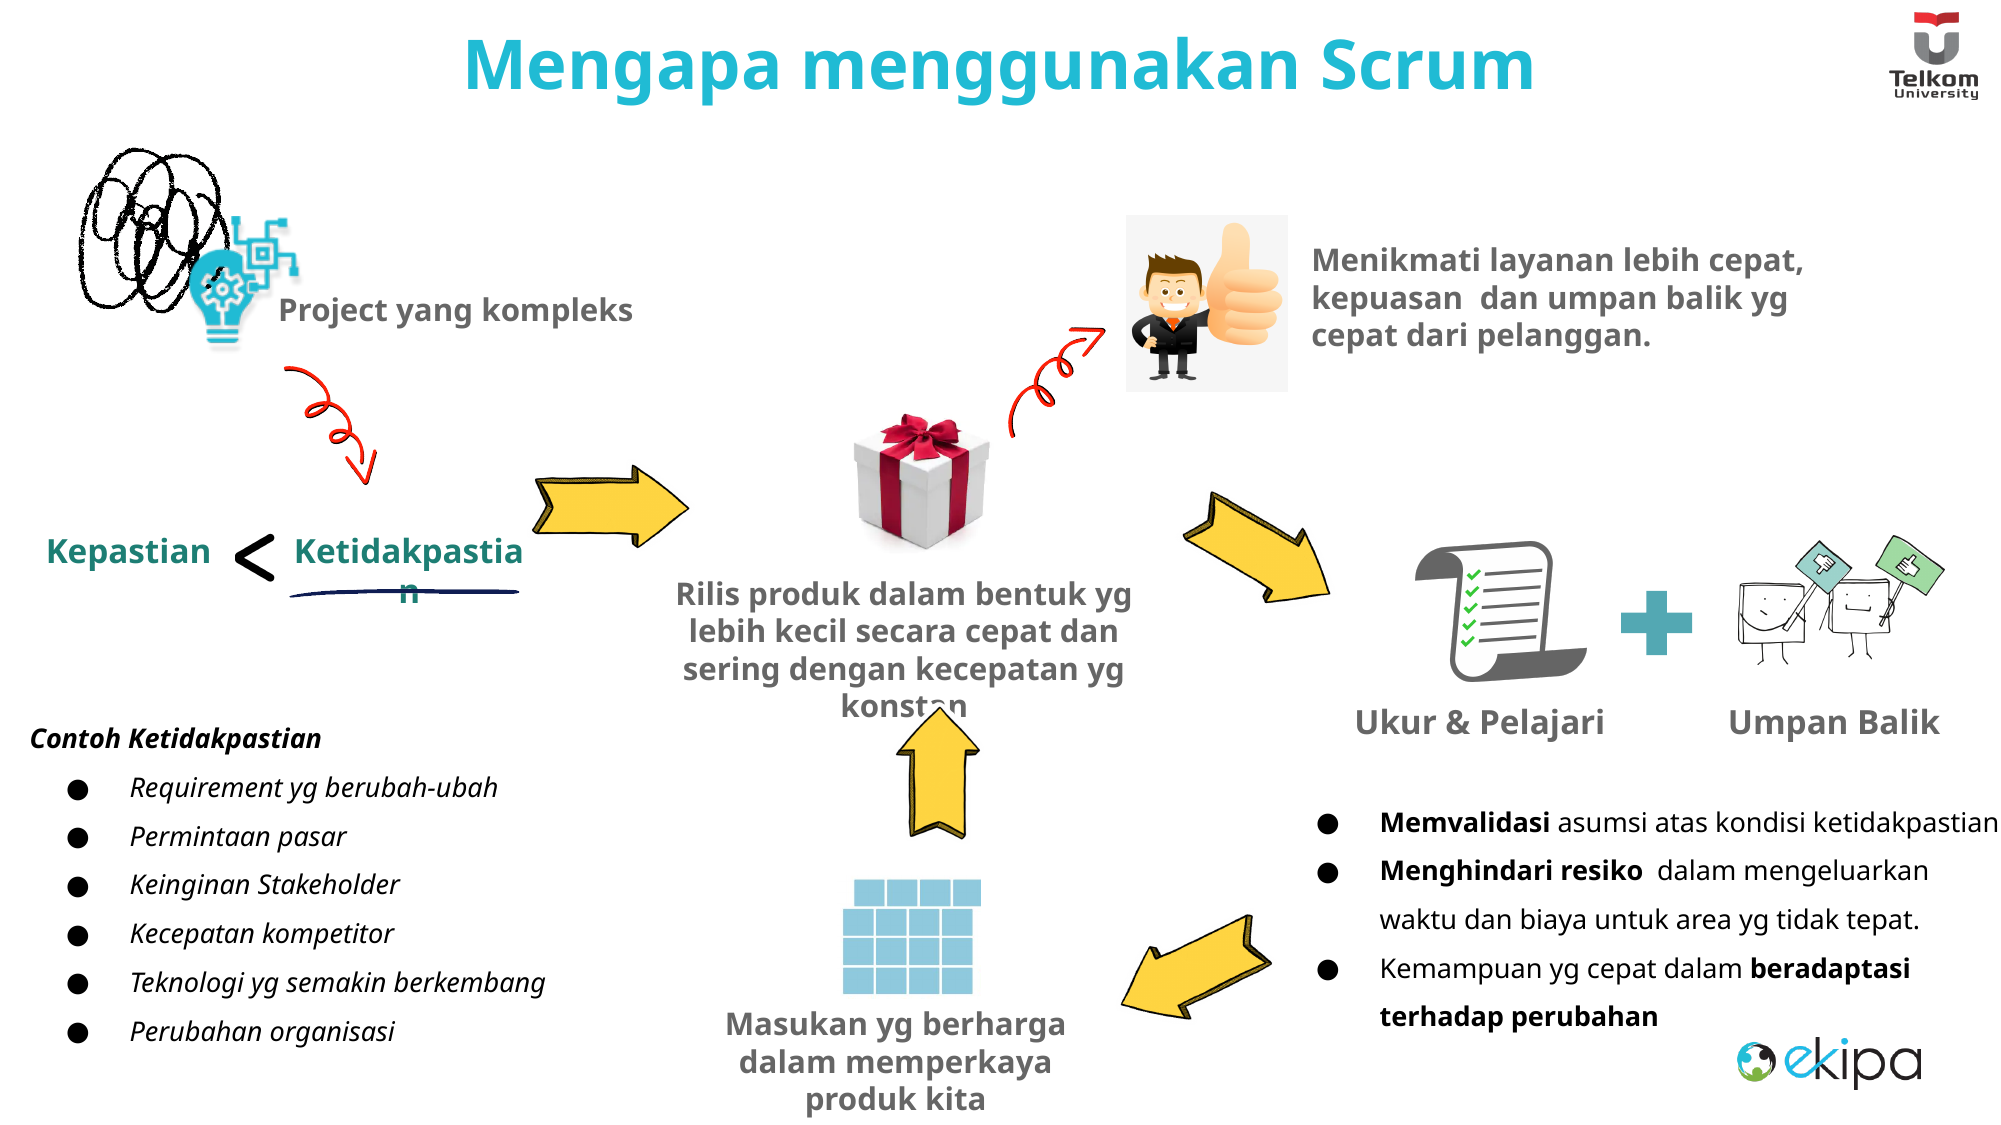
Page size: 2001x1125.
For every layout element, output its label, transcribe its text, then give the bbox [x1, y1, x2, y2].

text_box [666, 851, 1307, 1097]
picture [848, 675, 1031, 859]
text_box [526, 401, 1142, 642]
title Mengapa menggunakan Scrum [0, 23, 2000, 111]
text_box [6, 509, 281, 614]
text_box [1142, 449, 1652, 769]
picture [1889, 12, 1978, 23]
text_box Memvalidasi asumsi atas kondisi ketidakpastian Menghindari resiko dalam mengeluarkan waktu dan biaya untuk area yg tidak tepat. Kemampuan yg cepat dalam beradaptasi terhadap perubahan [1259, 769, 2000, 857]
picture [1737, 1037, 1921, 1090]
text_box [1652, 535, 2000, 769]
picture [281, 543, 528, 636]
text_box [987, 215, 1826, 449]
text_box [39, 86, 656, 359]
text_box Contoh Ketidakpastian Requirement yg berubah-ubah Permintaan pasar Keinginan Stakeholder Kecepatan kompetitor Teknologi yg semakin berkembang Perubahan organisasi [9, 685, 784, 773]
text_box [259, 359, 555, 598]
